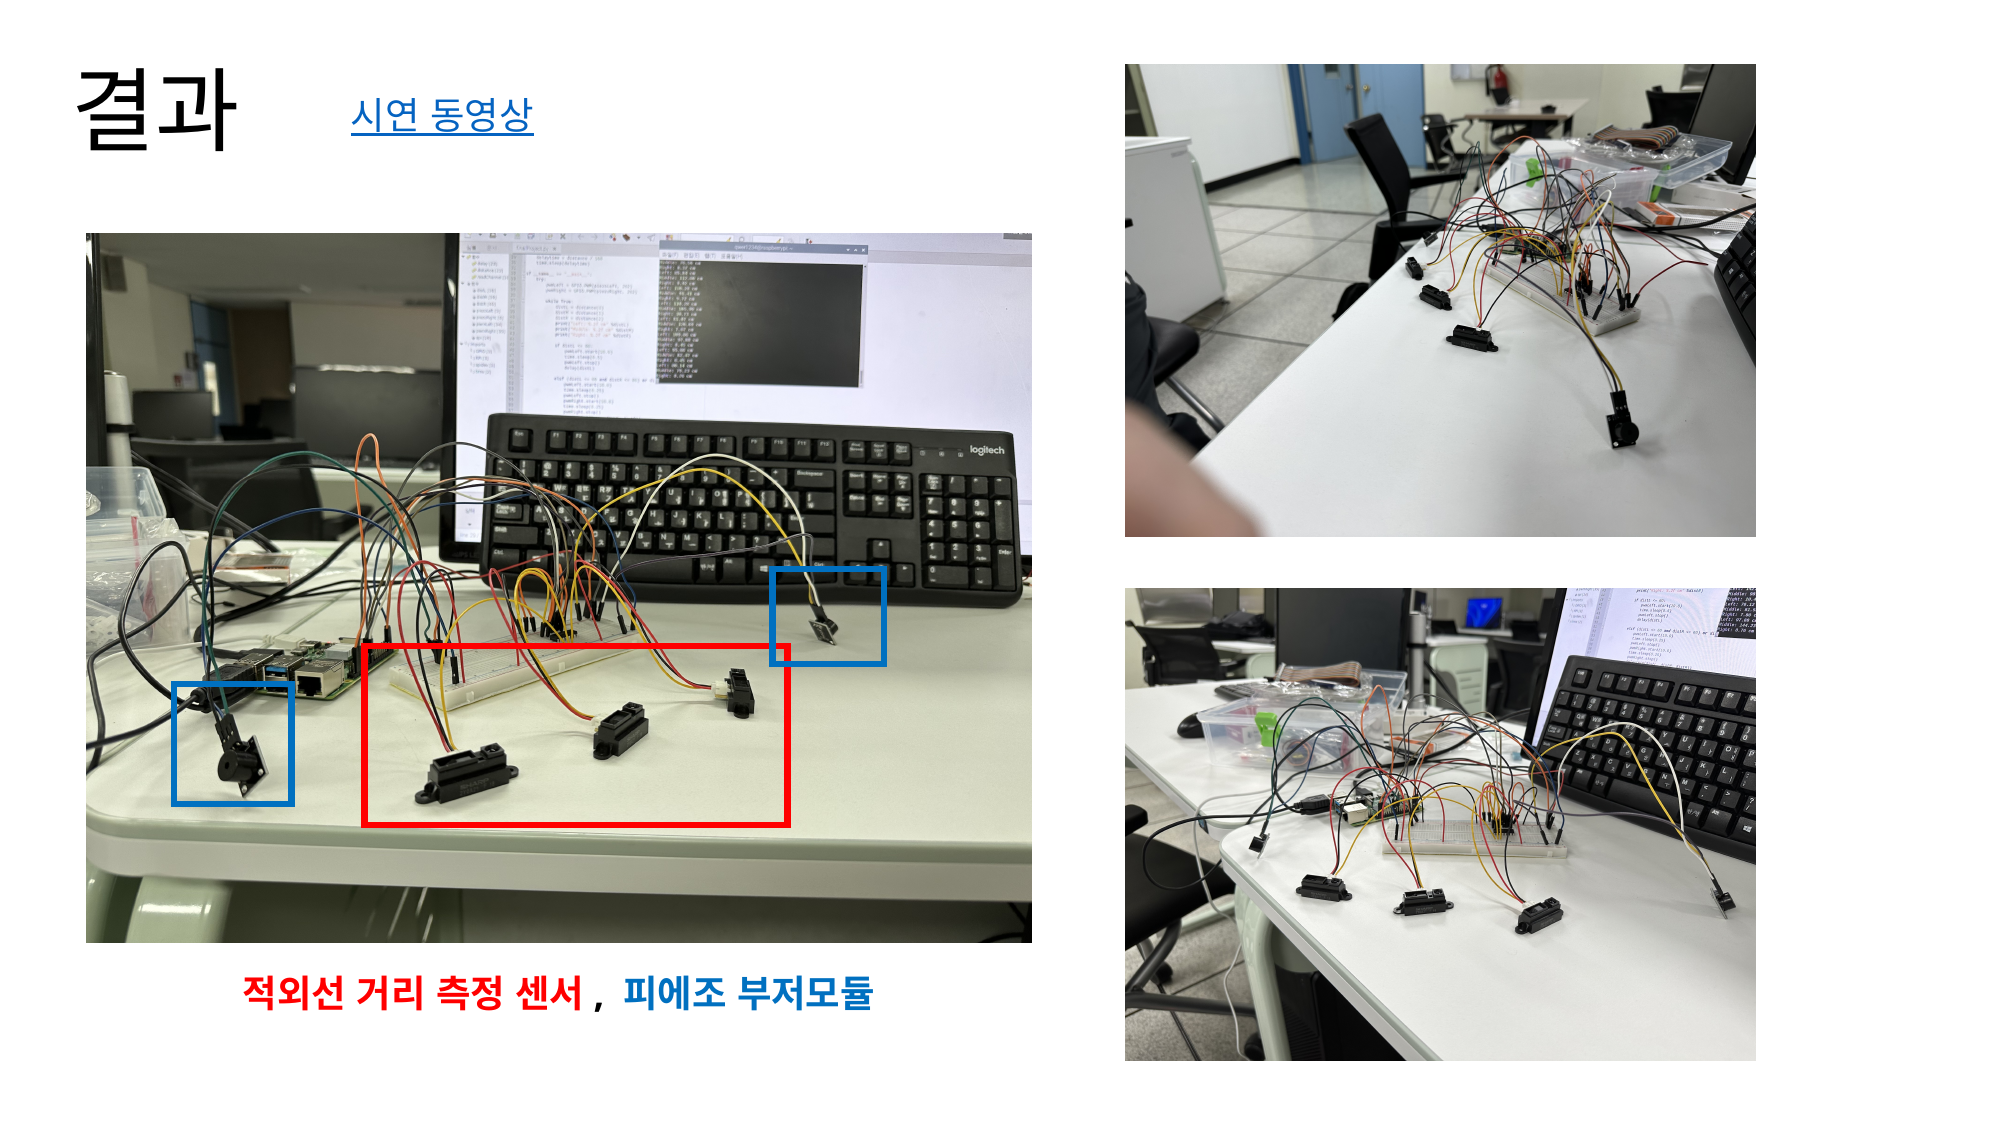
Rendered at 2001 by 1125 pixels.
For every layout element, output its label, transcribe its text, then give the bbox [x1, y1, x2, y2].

picture [1125, 64, 1756, 537]
picture [86, 233, 1032, 943]
text_box 적외선 거리 측정 센서, 피에조 부저모듈 [227, 962, 891, 1023]
title 결과 [56, 11, 292, 219]
picture [1125, 588, 1756, 1061]
text_box 시연 동영상 [336, 85, 549, 155]
